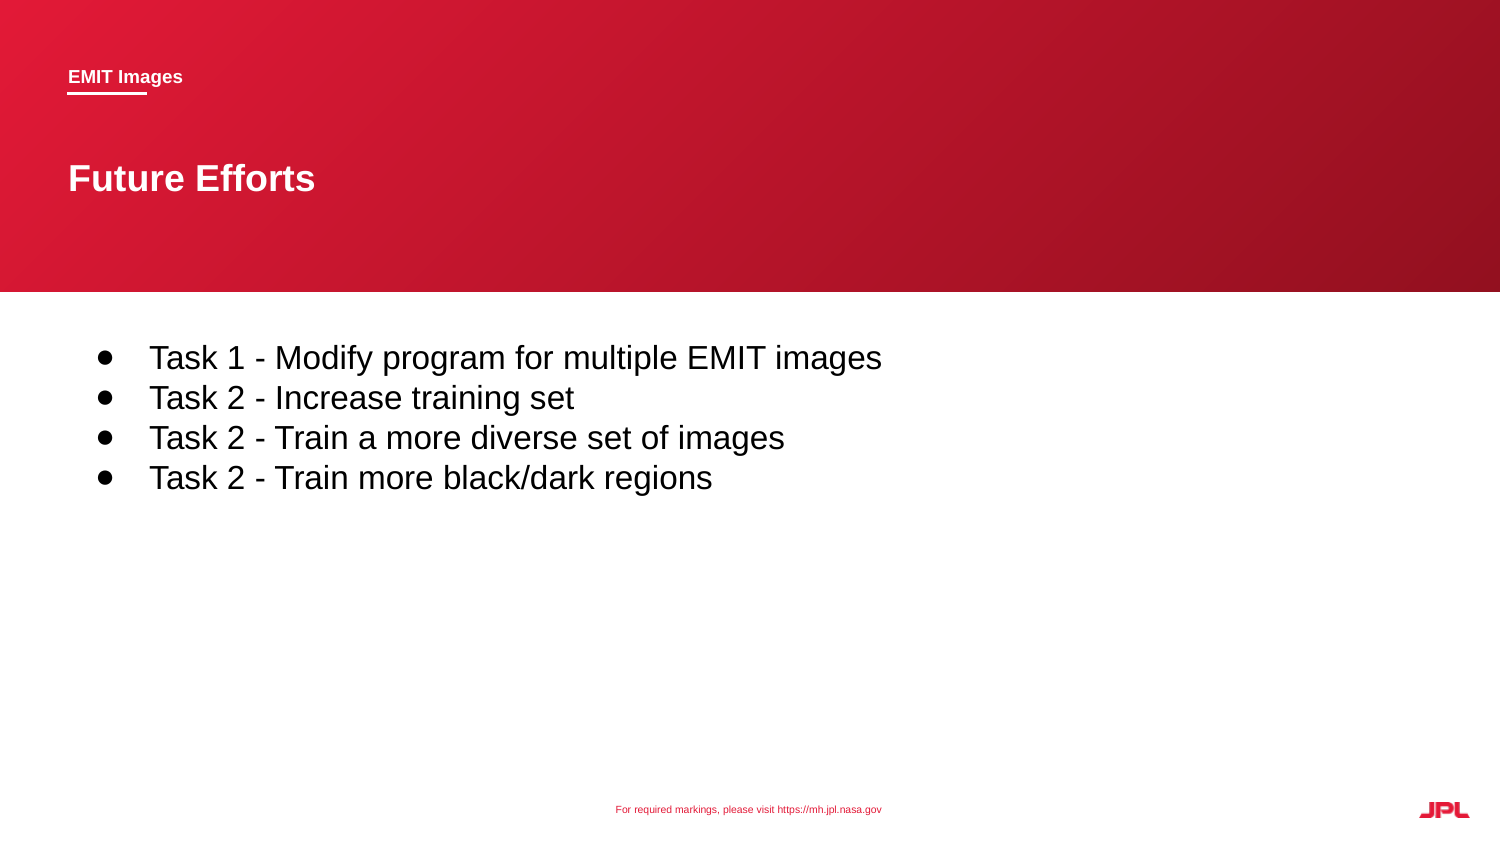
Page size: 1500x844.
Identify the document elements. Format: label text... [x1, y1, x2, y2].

text_box Task 1 - Modify program for multiple EMIT images Task 2 - Increase training set Task 2 - Train a more diverse set of images Task 2 - Train more black/dark regions [59, 321, 1278, 511]
list Future Efforts [68, 139, 1432, 211]
picture [1419, 802, 1470, 818]
list EMIT Images [68, 44, 1432, 86]
